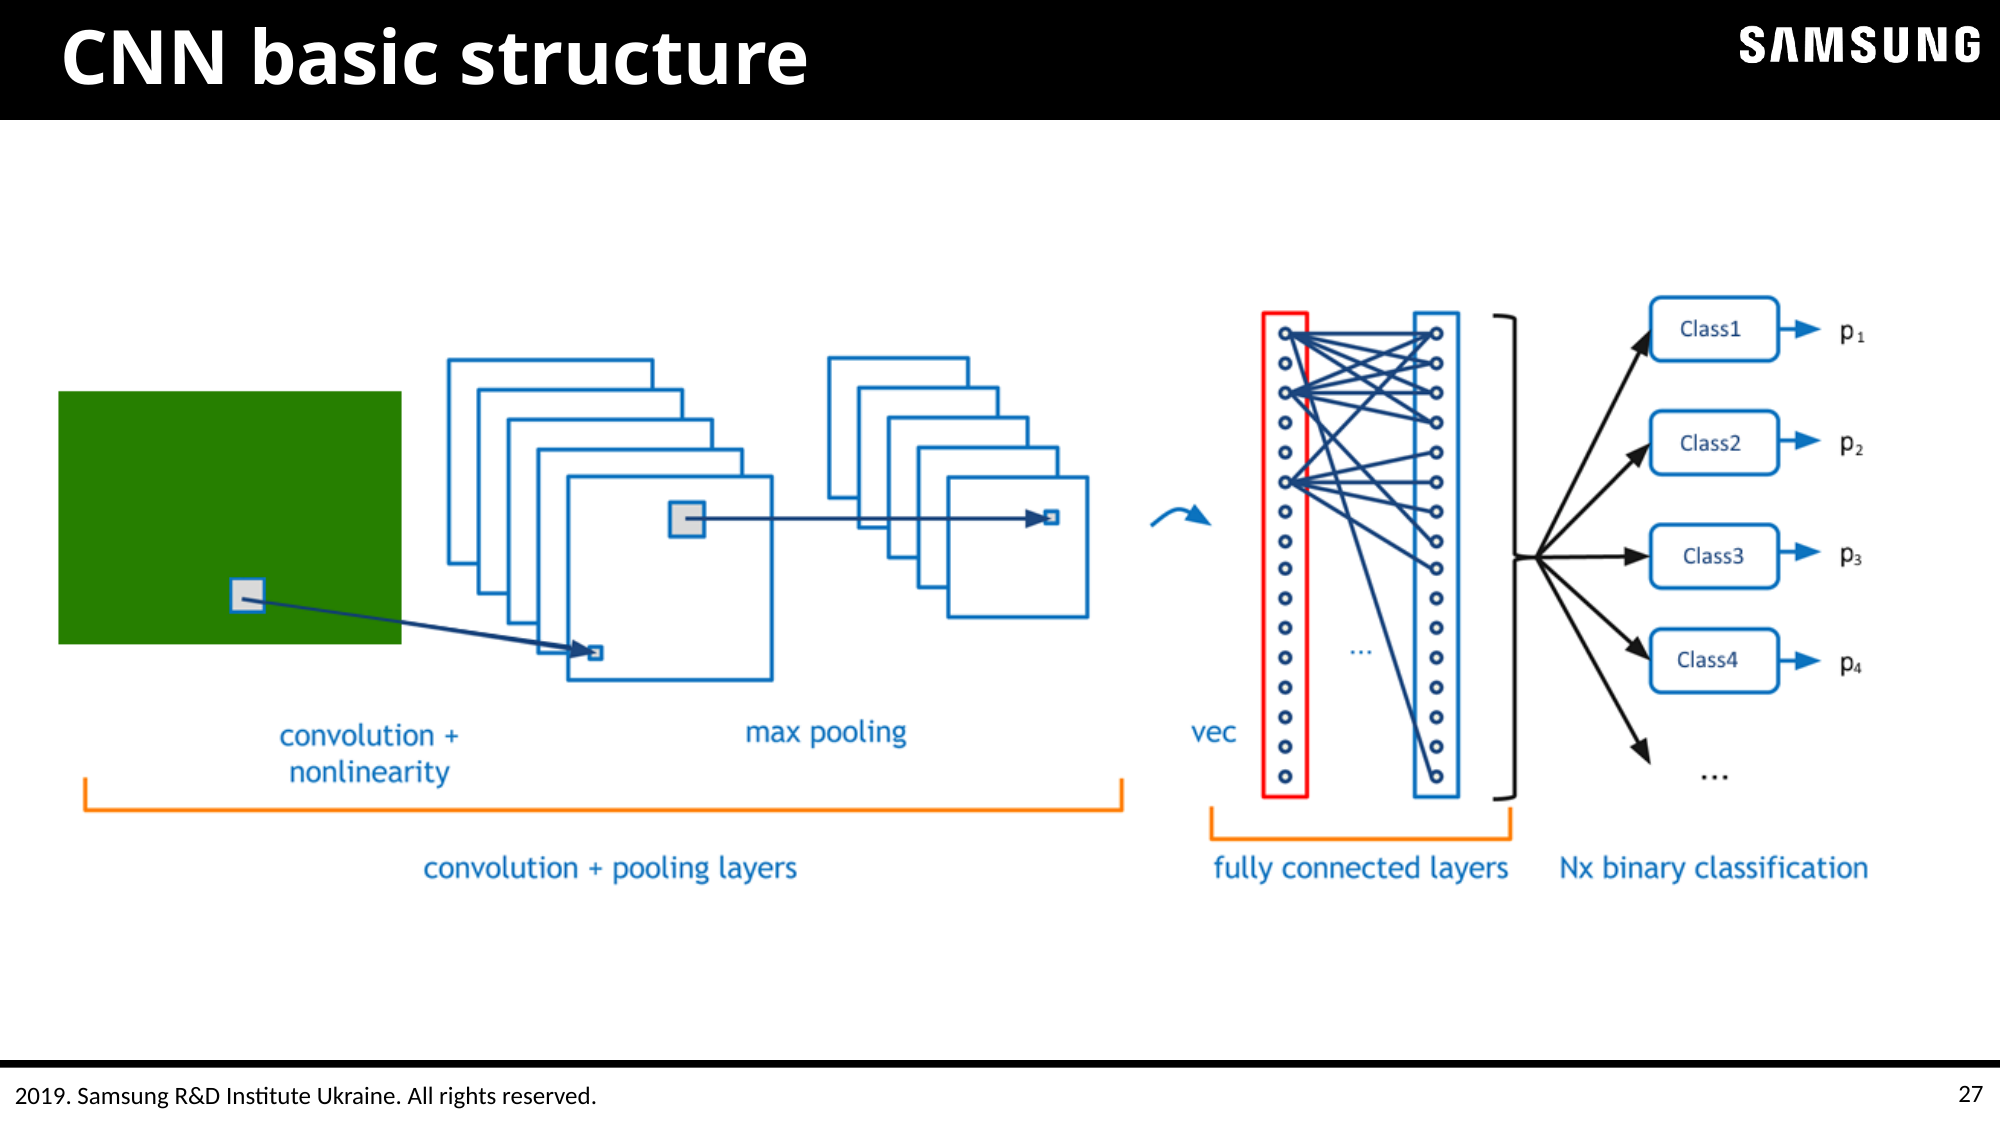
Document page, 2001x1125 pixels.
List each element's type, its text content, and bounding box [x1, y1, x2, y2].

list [48, 274, 1918, 914]
slide_number 27 [1548, 1062, 1999, 1123]
picture [1734, 20, 1982, 67]
footer 2019. Samsung R&D Institute Ukraine. All rights reserved. [0, 1065, 645, 1125]
title CNN basic structure [0, 0, 1734, 120]
